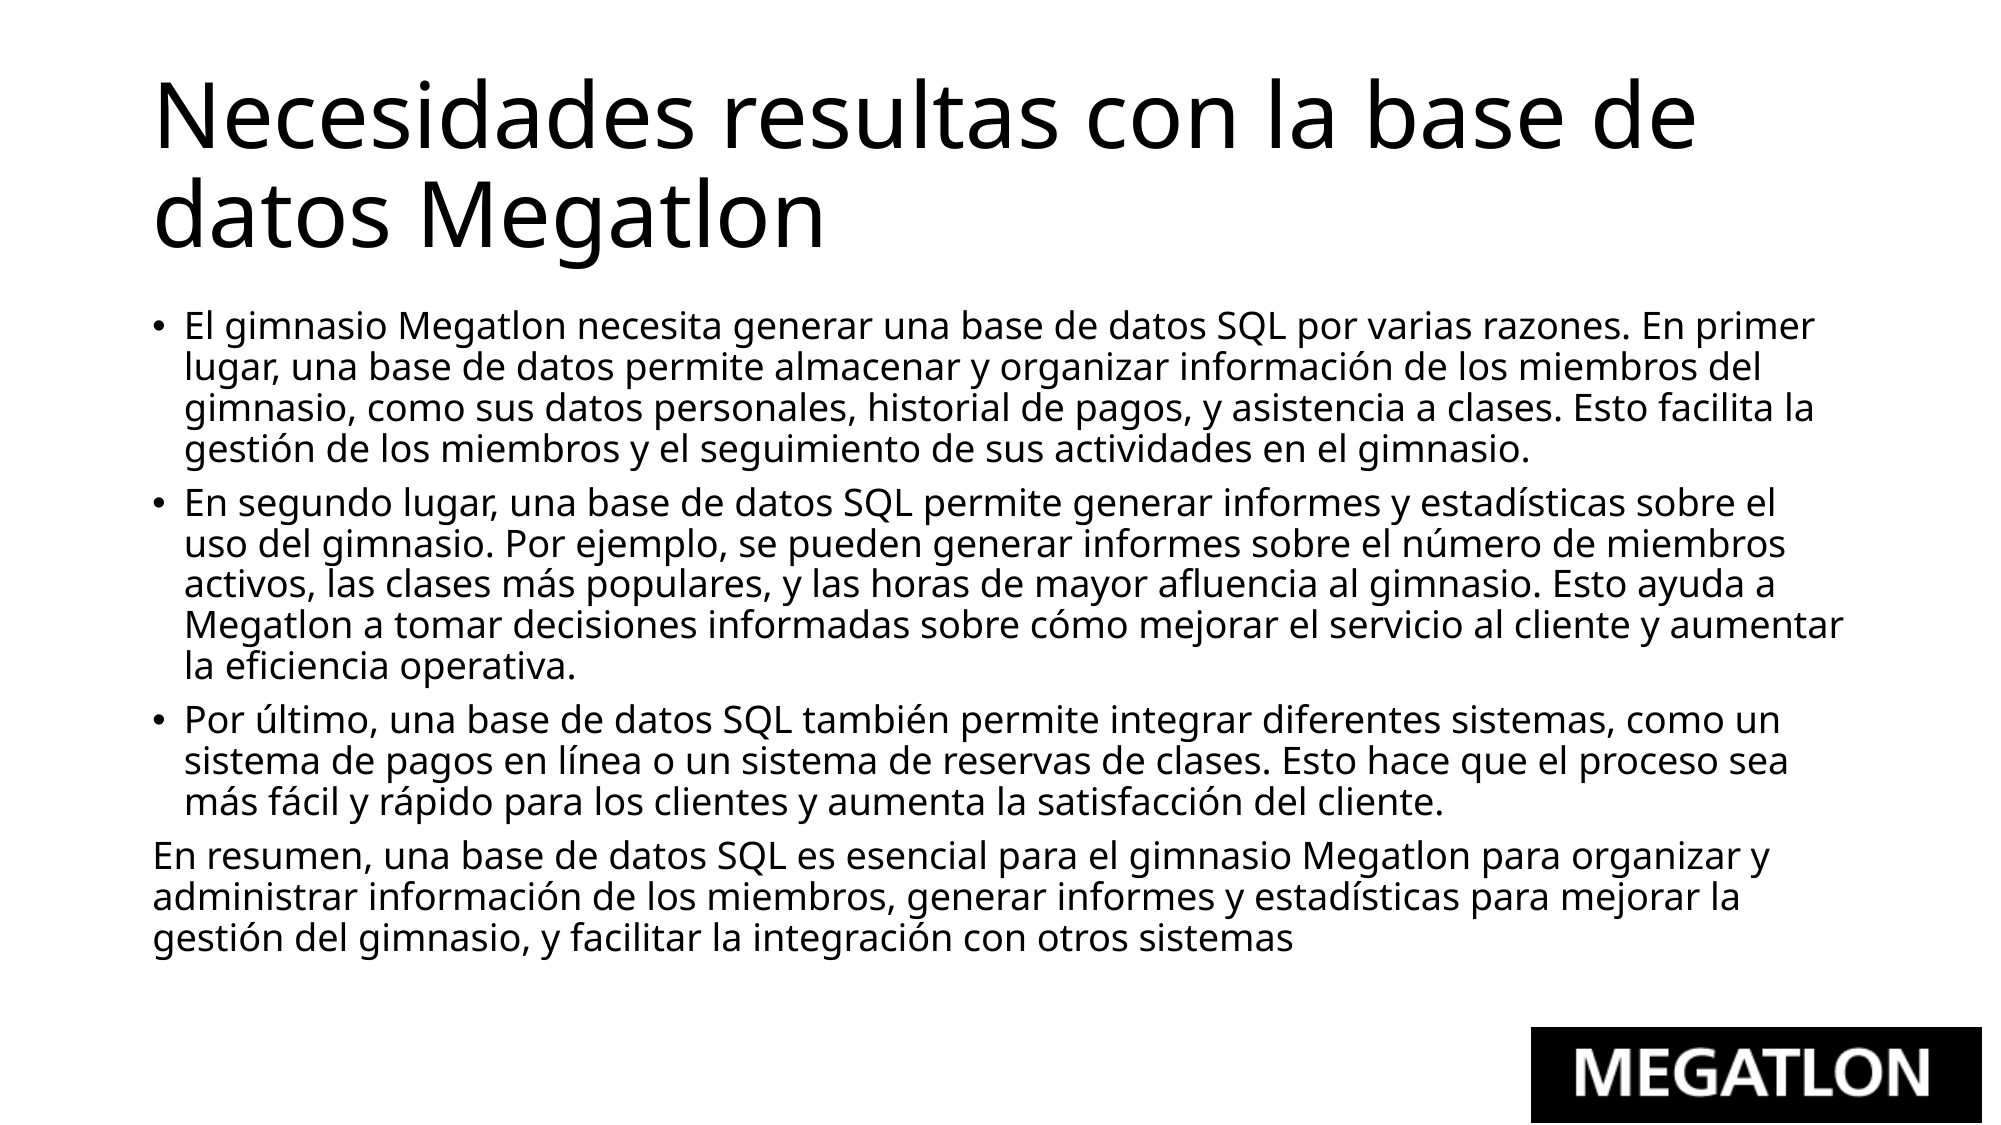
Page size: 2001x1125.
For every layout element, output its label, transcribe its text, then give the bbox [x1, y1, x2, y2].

list El gimnasio Megatlon necesita generar una base de datos SQL por varias razones. En primer lugar, una base de datos permite almacenar y organizar información de los miembros del gimnasio, como sus datos personales, historial de pagos, y asistencia a clases. Esto facilita la gestión de los miembros y el seguimiento de sus actividades en el gimnasio. En segundo lugar, una base de datos SQL permite generar informes y estadísticas sobre el uso del gimnasio. Por ejemplo, se pueden generar informes sobre el número de miembros activos, las clases más populares, y las horas de mayor afluencia al gimnasio. Esto ayuda a Megatlon a tomar decisiones informadas sobre cómo mejorar el servicio al cliente y aumentar la eficiencia operativa. Por último, una base de datos SQL también permite integrar diferentes sistemas, como un sistema de pagos en línea o un sistema de reservas de clases. Esto hace que el proceso sea más fácil y rápido para los clientes y aumenta la satisfacción del cliente. En resumen, una base de datos SQL es esencial para el gimnasio Megatlon para organizar y administrar información de los miembros, generar informes y estadísticas para mejorar la gestión del gimnasio, y facilitar la integración con otros sistemas [137, 299, 1863, 1014]
title Necesidades resultas con la base de datos Megatlon [137, 59, 1863, 278]
picture [1531, 1027, 1982, 1123]
